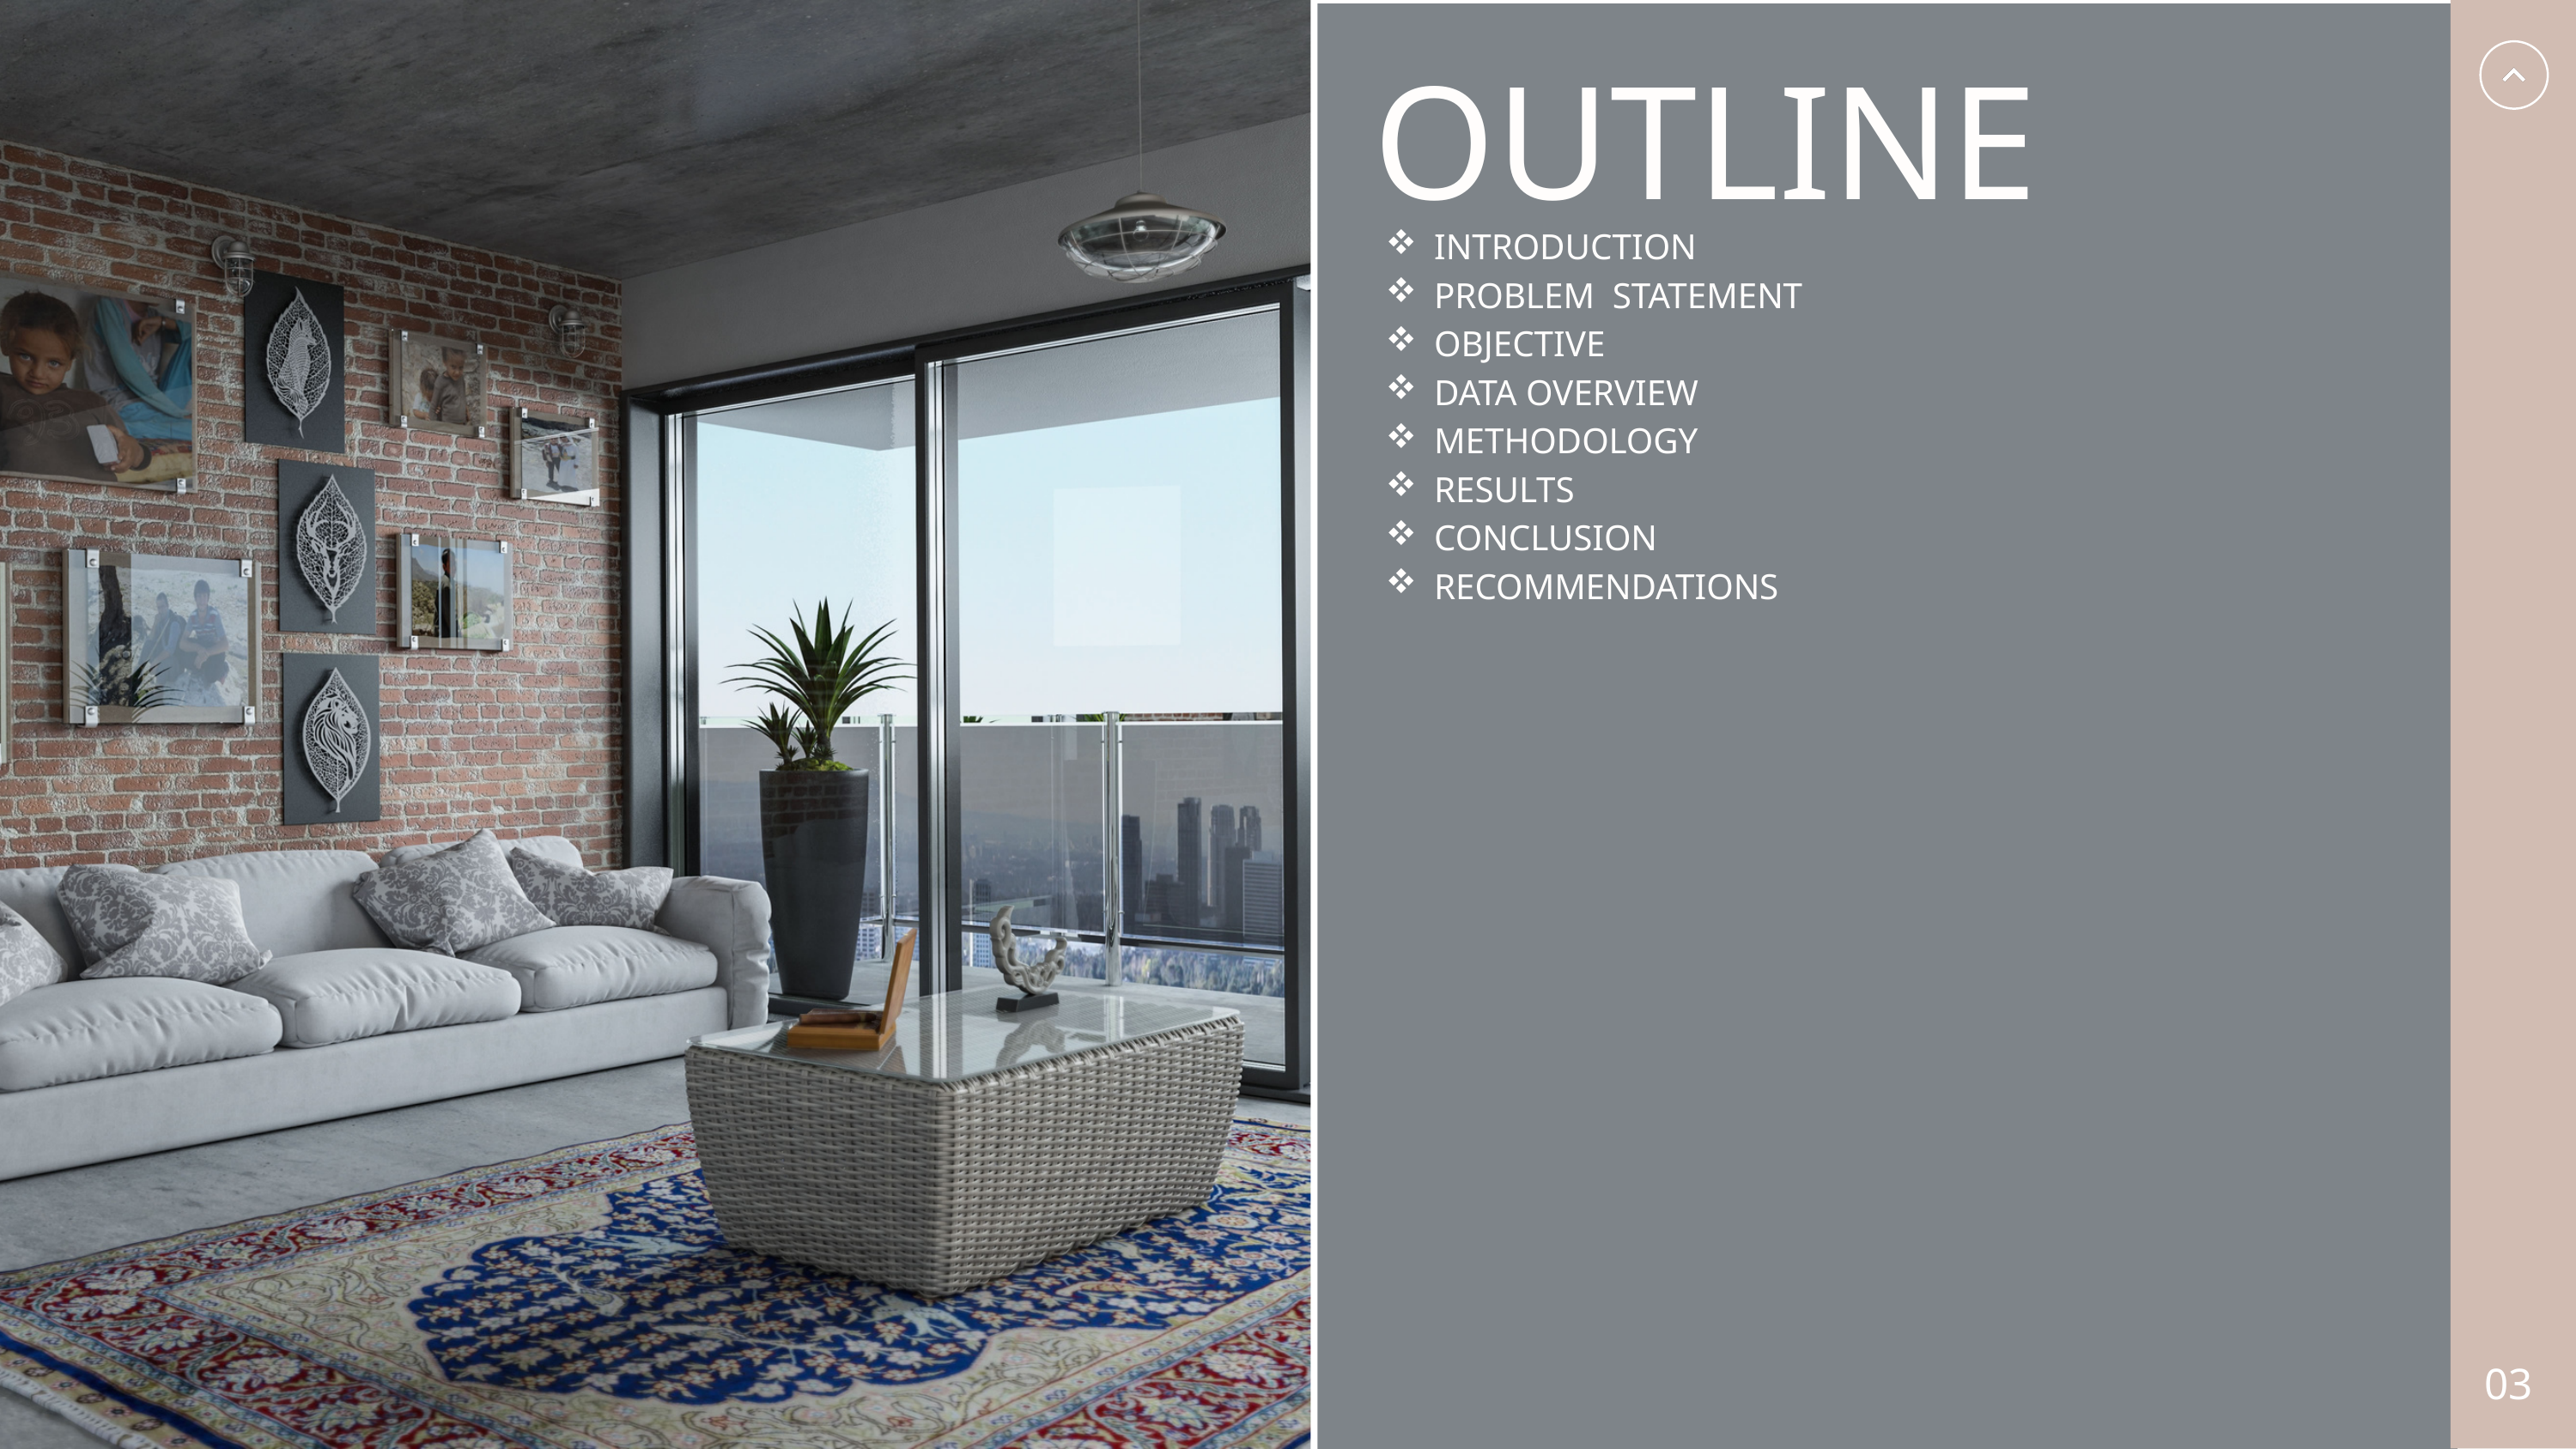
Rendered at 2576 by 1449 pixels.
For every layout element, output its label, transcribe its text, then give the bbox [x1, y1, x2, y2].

text_box [2450, 0, 2576, 1449]
text_box 03 [2484, 1349, 2576, 1409]
text_box OUTLINE [1373, 75, 2125, 232]
text_box INTRODUCTION PROBLEM STATEMENT OBJECTIVE DATA OVERVIEW METHODOLOGY RESULTS CONCLUSION RECOMMENDATIONS [1385, 218, 2039, 607]
text_box [0, 0, 1311, 1449]
text_box [1317, 3, 2450, 1449]
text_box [2479, 39, 2549, 111]
